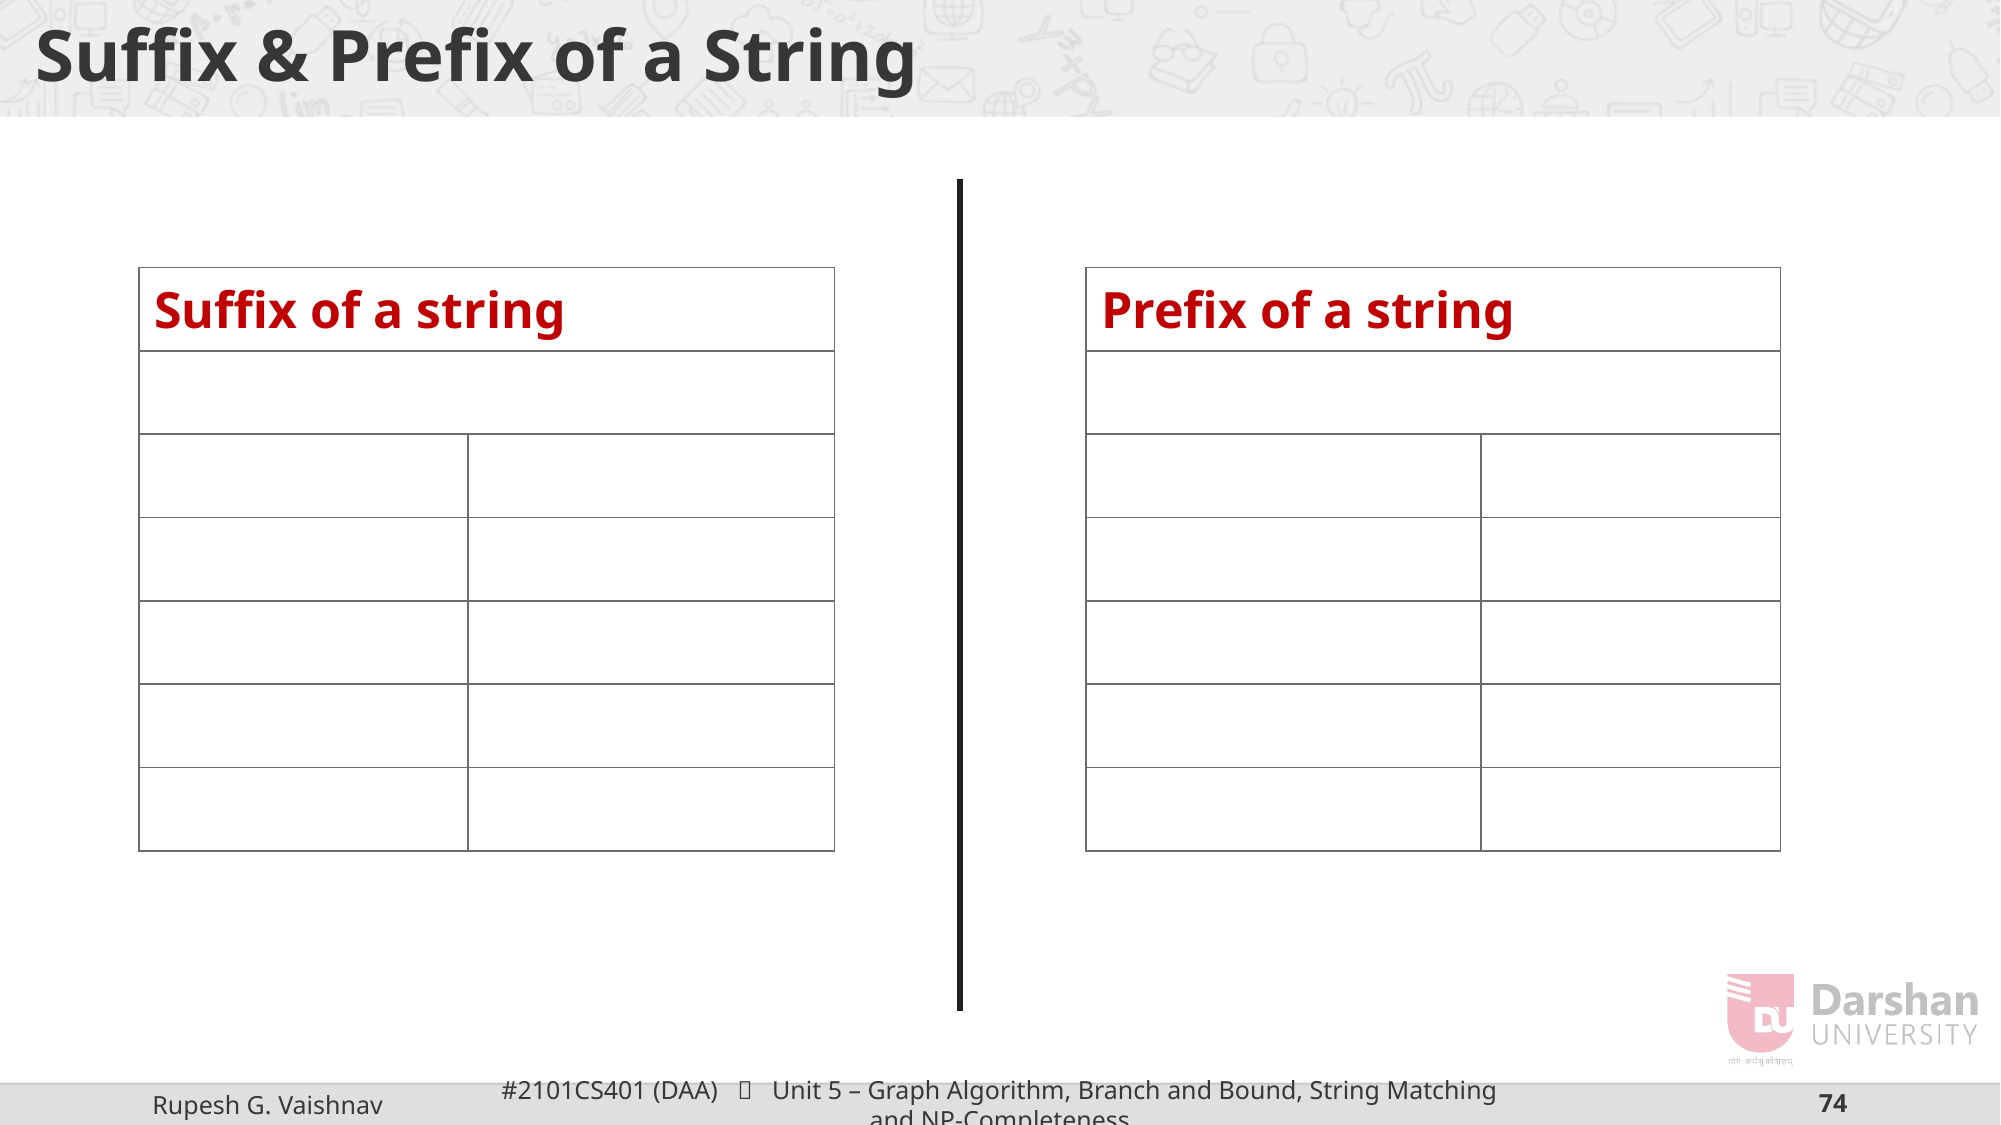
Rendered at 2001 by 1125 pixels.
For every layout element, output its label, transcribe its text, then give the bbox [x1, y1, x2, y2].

title Suffix & Prefix of a String [0, 0, 2000, 117]
text_box [1724, 972, 1981, 1068]
